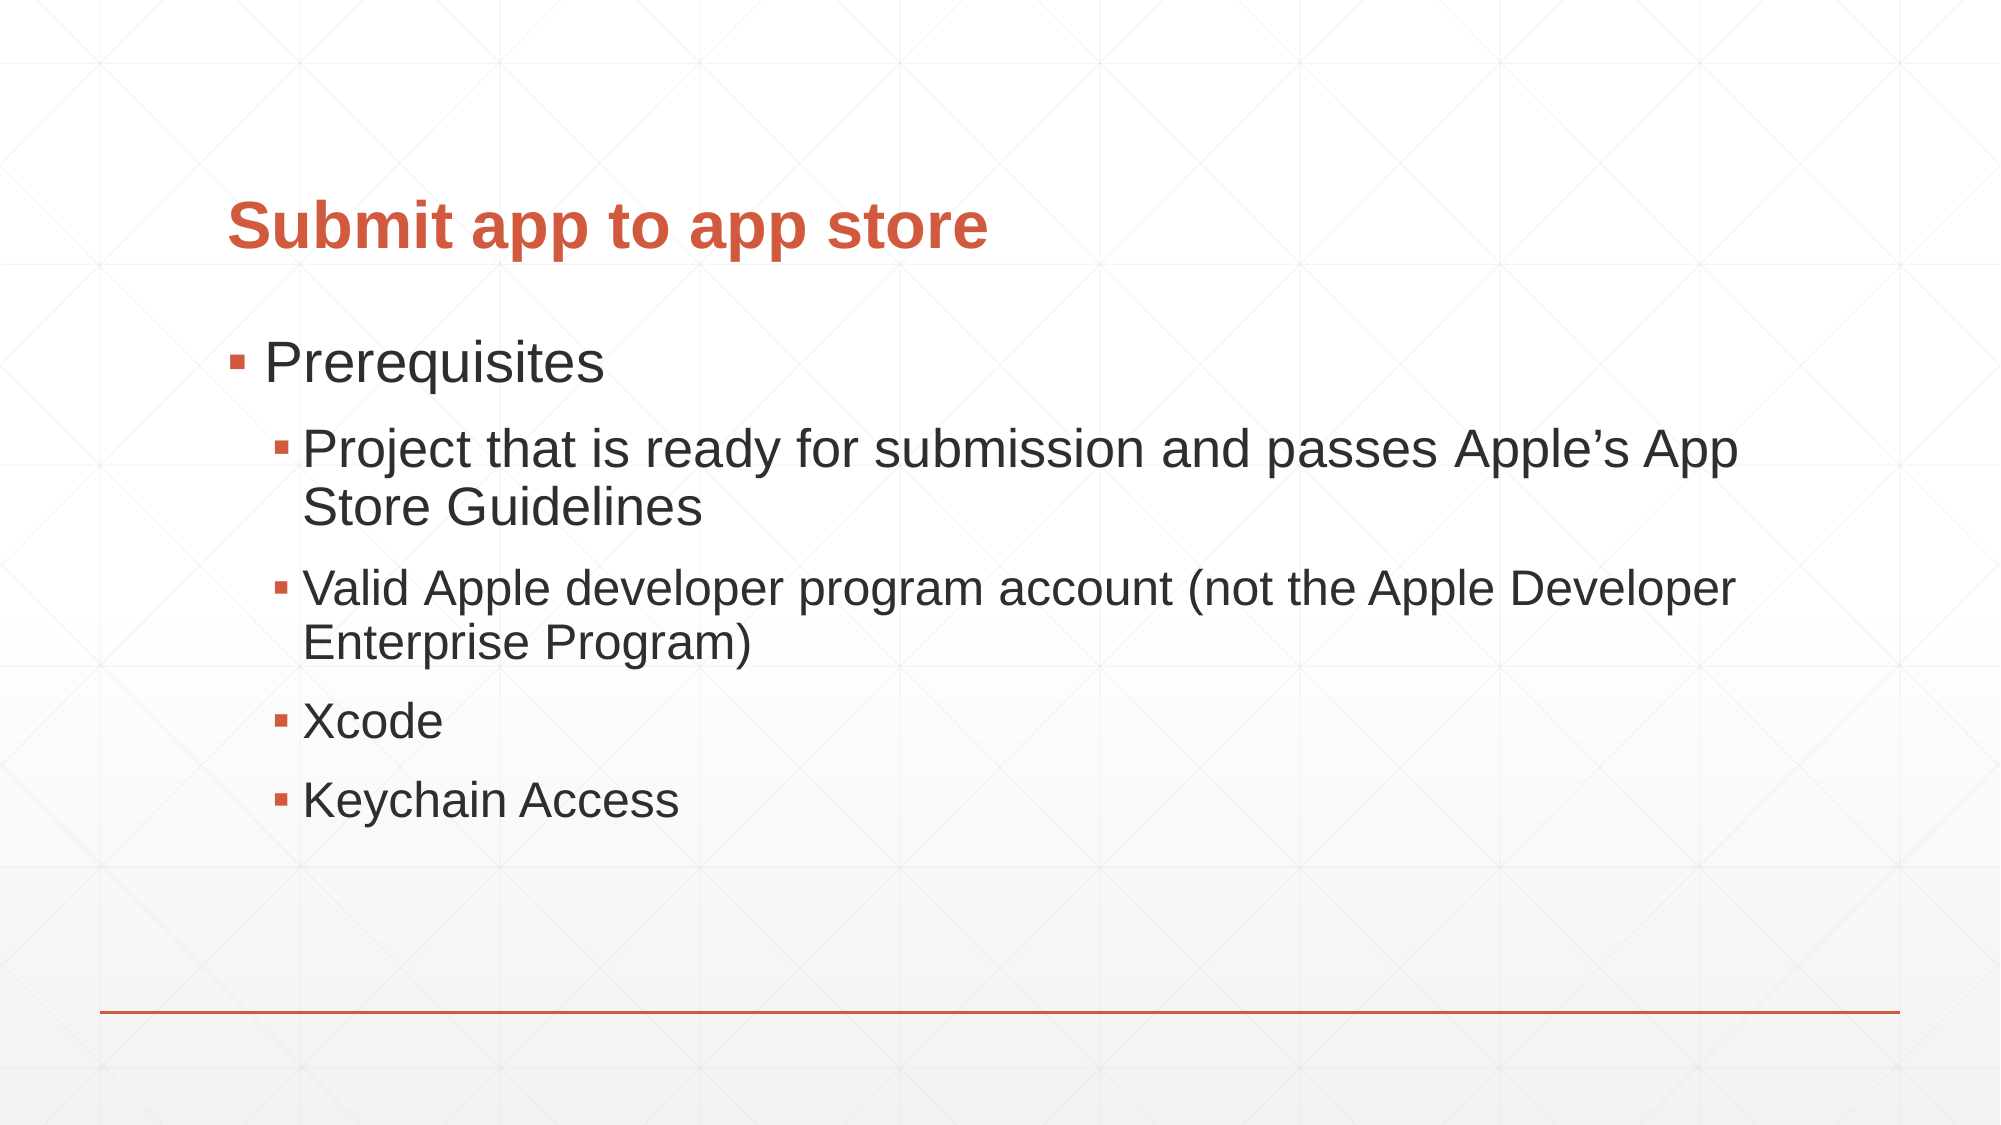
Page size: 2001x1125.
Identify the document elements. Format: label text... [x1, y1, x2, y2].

list Prerequisites Project that is ready for submission and passes Apple’s App Store Guidelines Valid Apple developer program account (not the Apple Developer Enterprise Program) Xcode Keychain Access [212, 324, 1788, 950]
title Submit app to app store [212, 82, 1788, 271]
